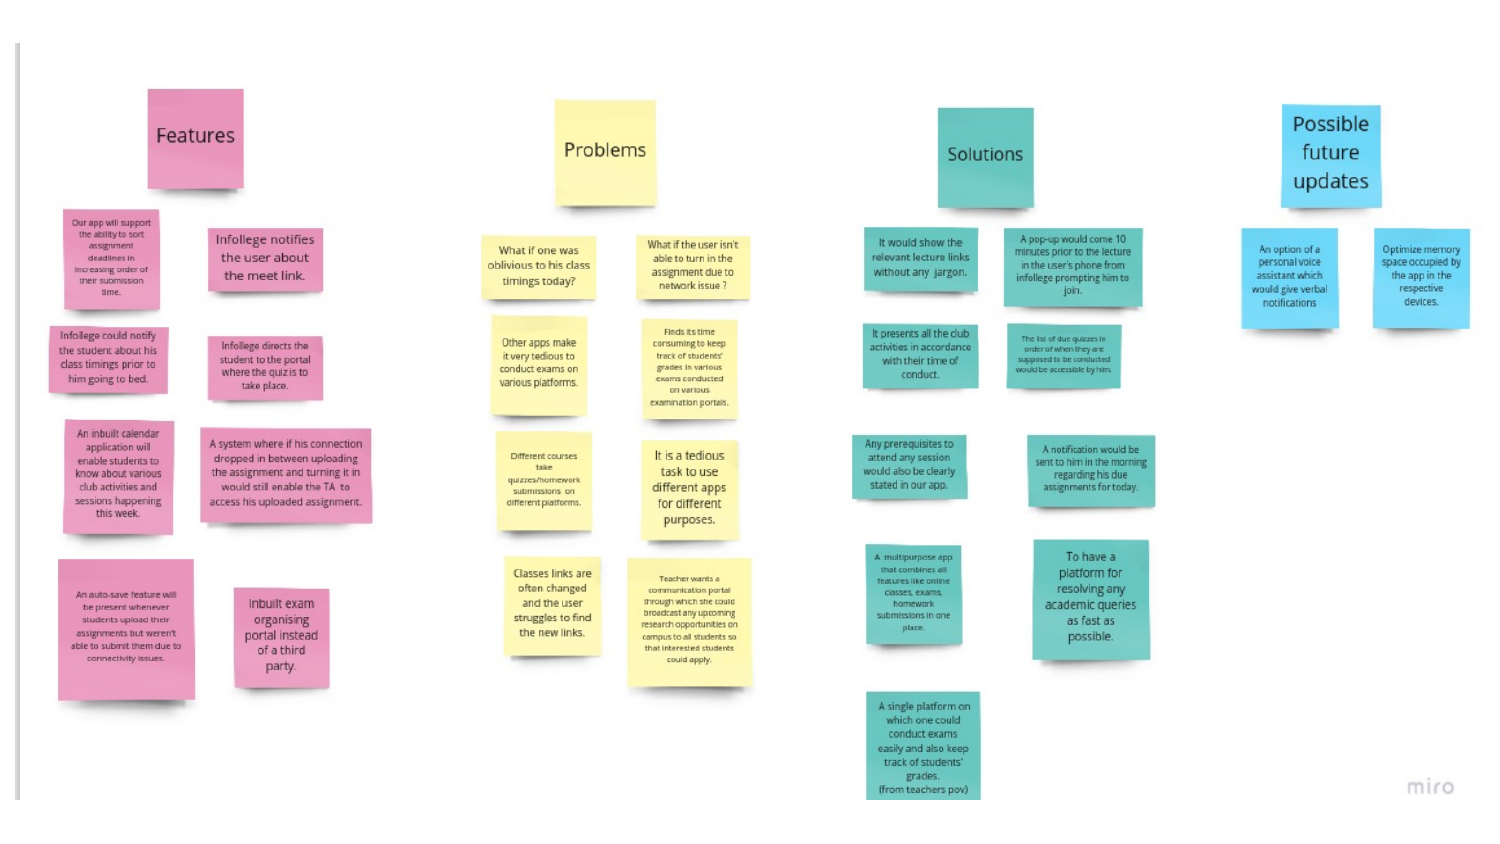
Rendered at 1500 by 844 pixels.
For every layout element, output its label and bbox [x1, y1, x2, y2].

list [14, 43, 1486, 800]
